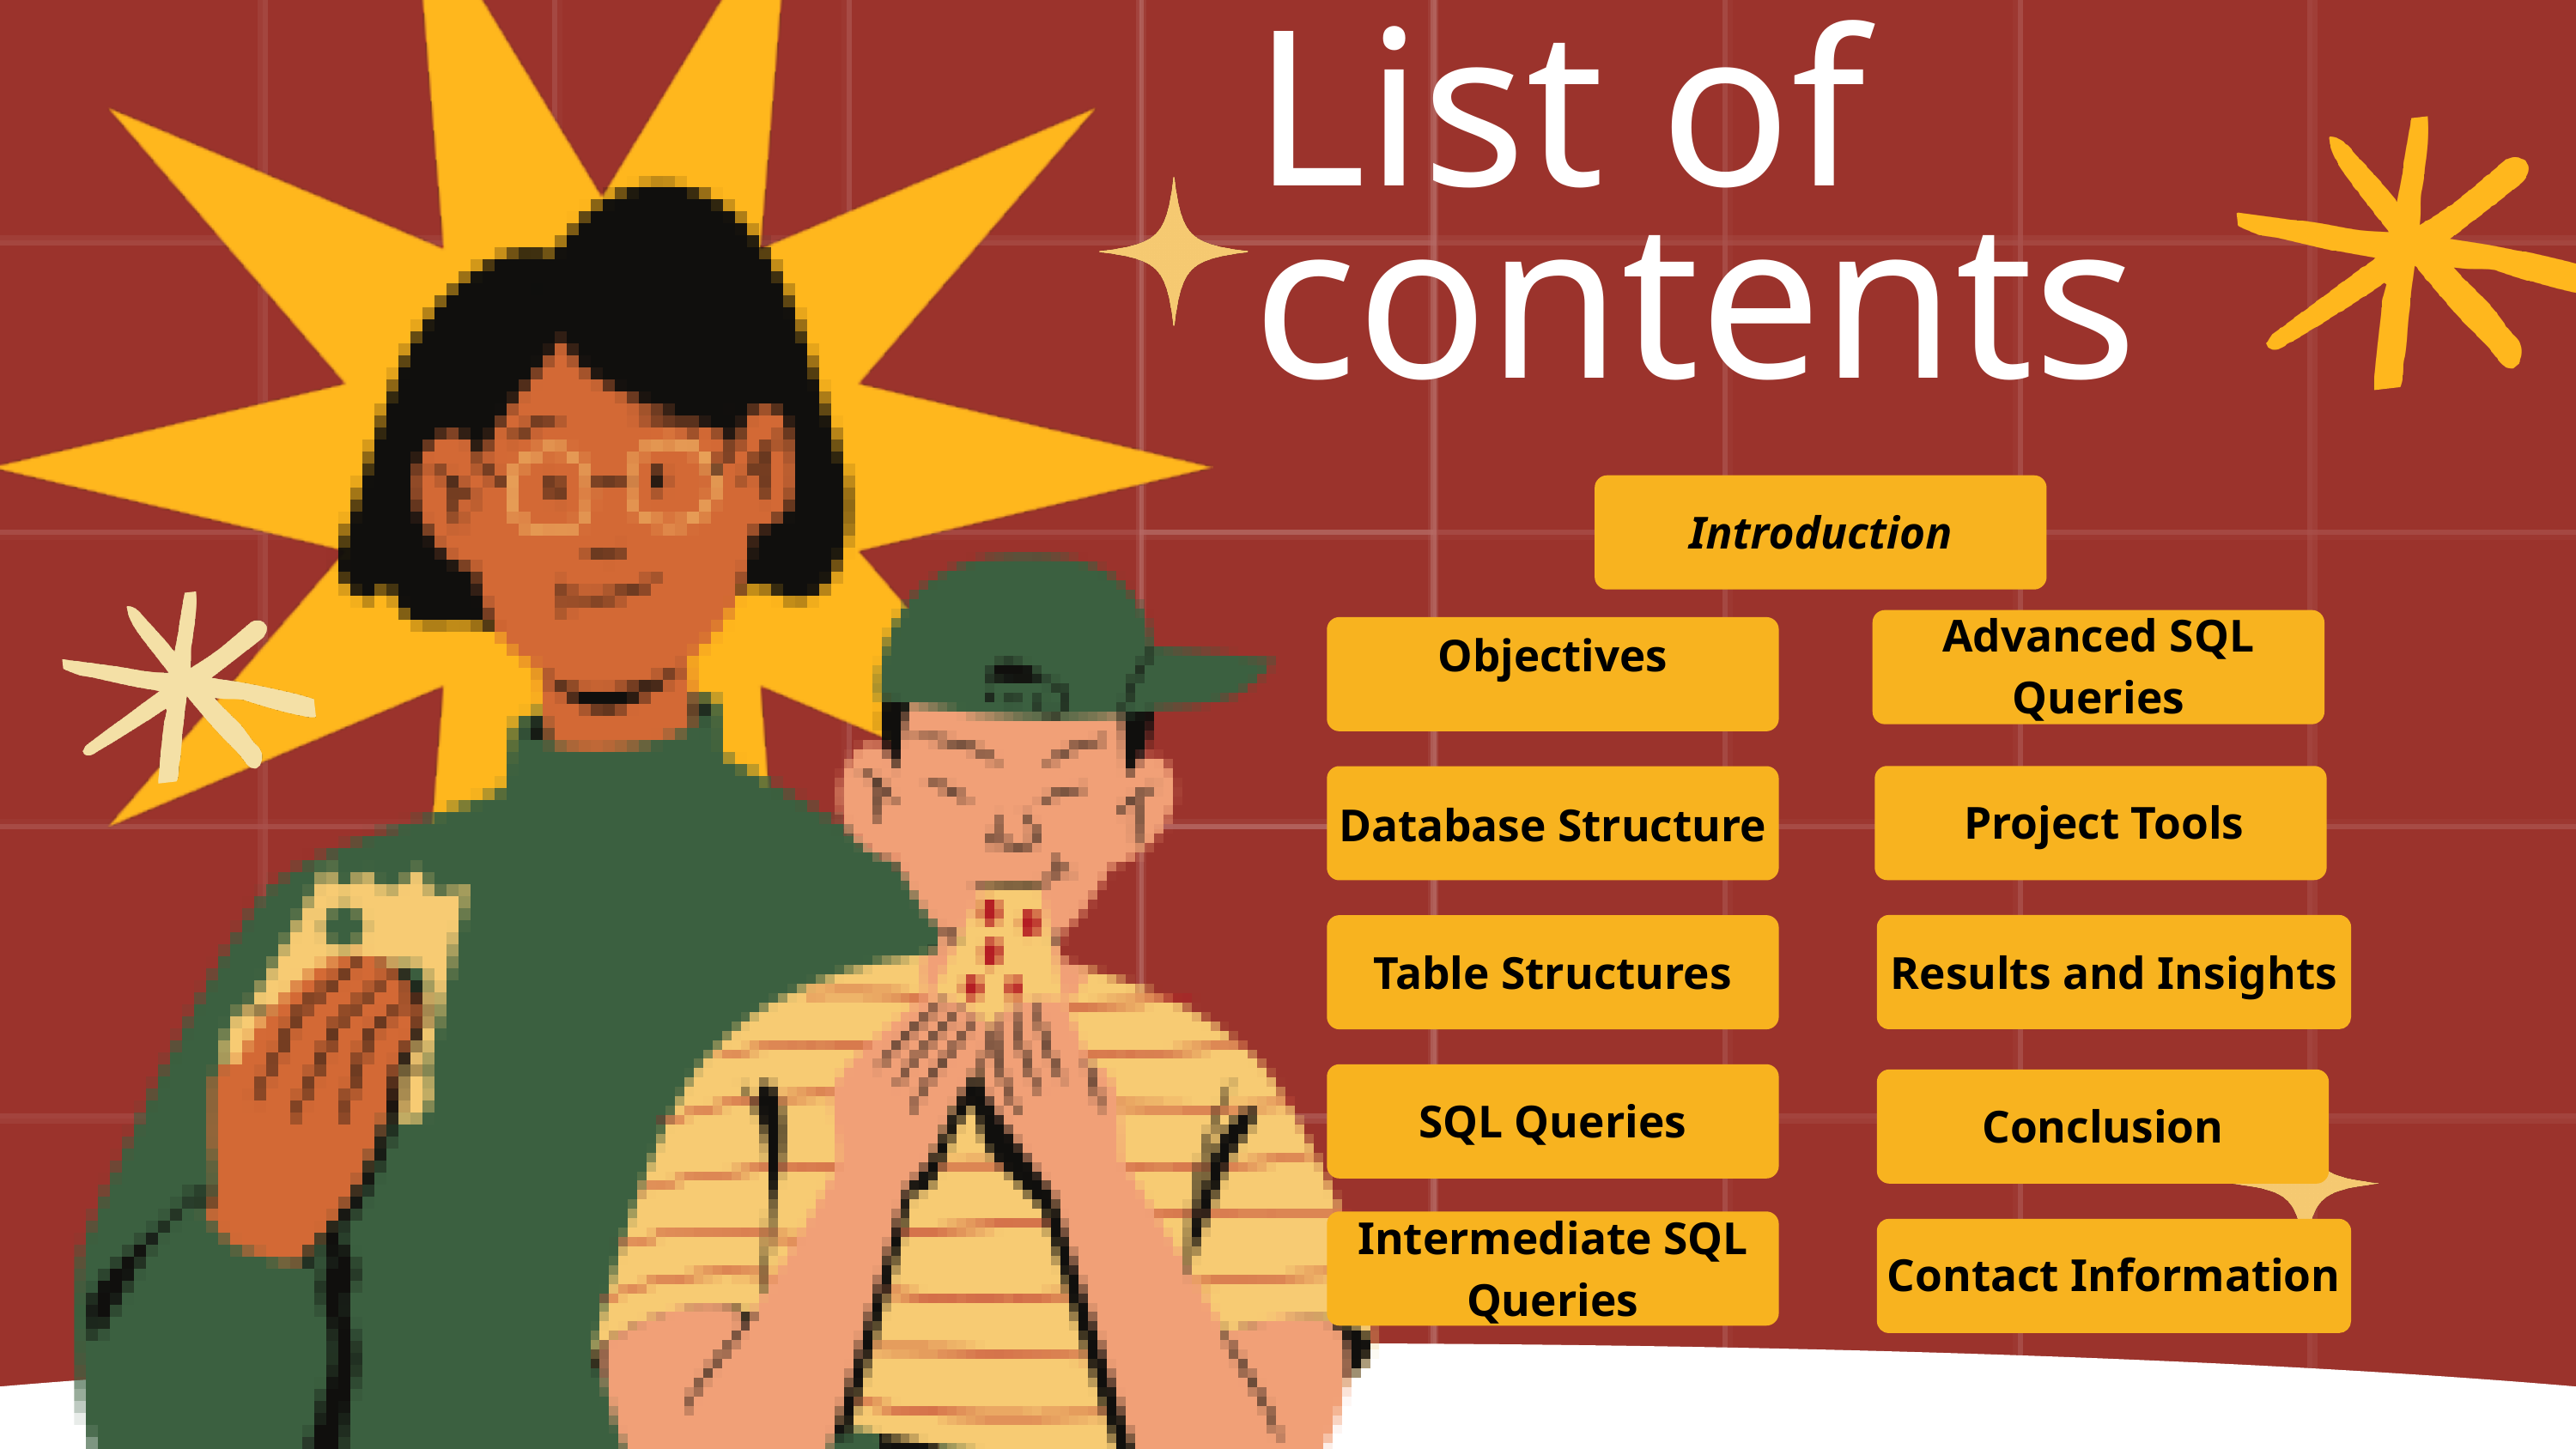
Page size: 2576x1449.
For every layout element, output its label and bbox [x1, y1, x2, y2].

text_box [1327, 914, 1779, 1030]
text_box [1876, 1069, 2330, 1185]
text_box [1872, 609, 2325, 724]
text_box [1327, 766, 1779, 881]
text_box [1327, 1211, 1779, 1326]
text_box [1876, 1218, 2352, 1334]
text_box [1327, 1064, 1779, 1179]
text_box [1876, 914, 2352, 1030]
text_box [1594, 475, 2047, 590]
text_box [0, 1343, 2576, 1449]
text_box [0, 0, 2576, 1340]
text_box [1874, 765, 2327, 881]
text_box [1327, 616, 1779, 732]
